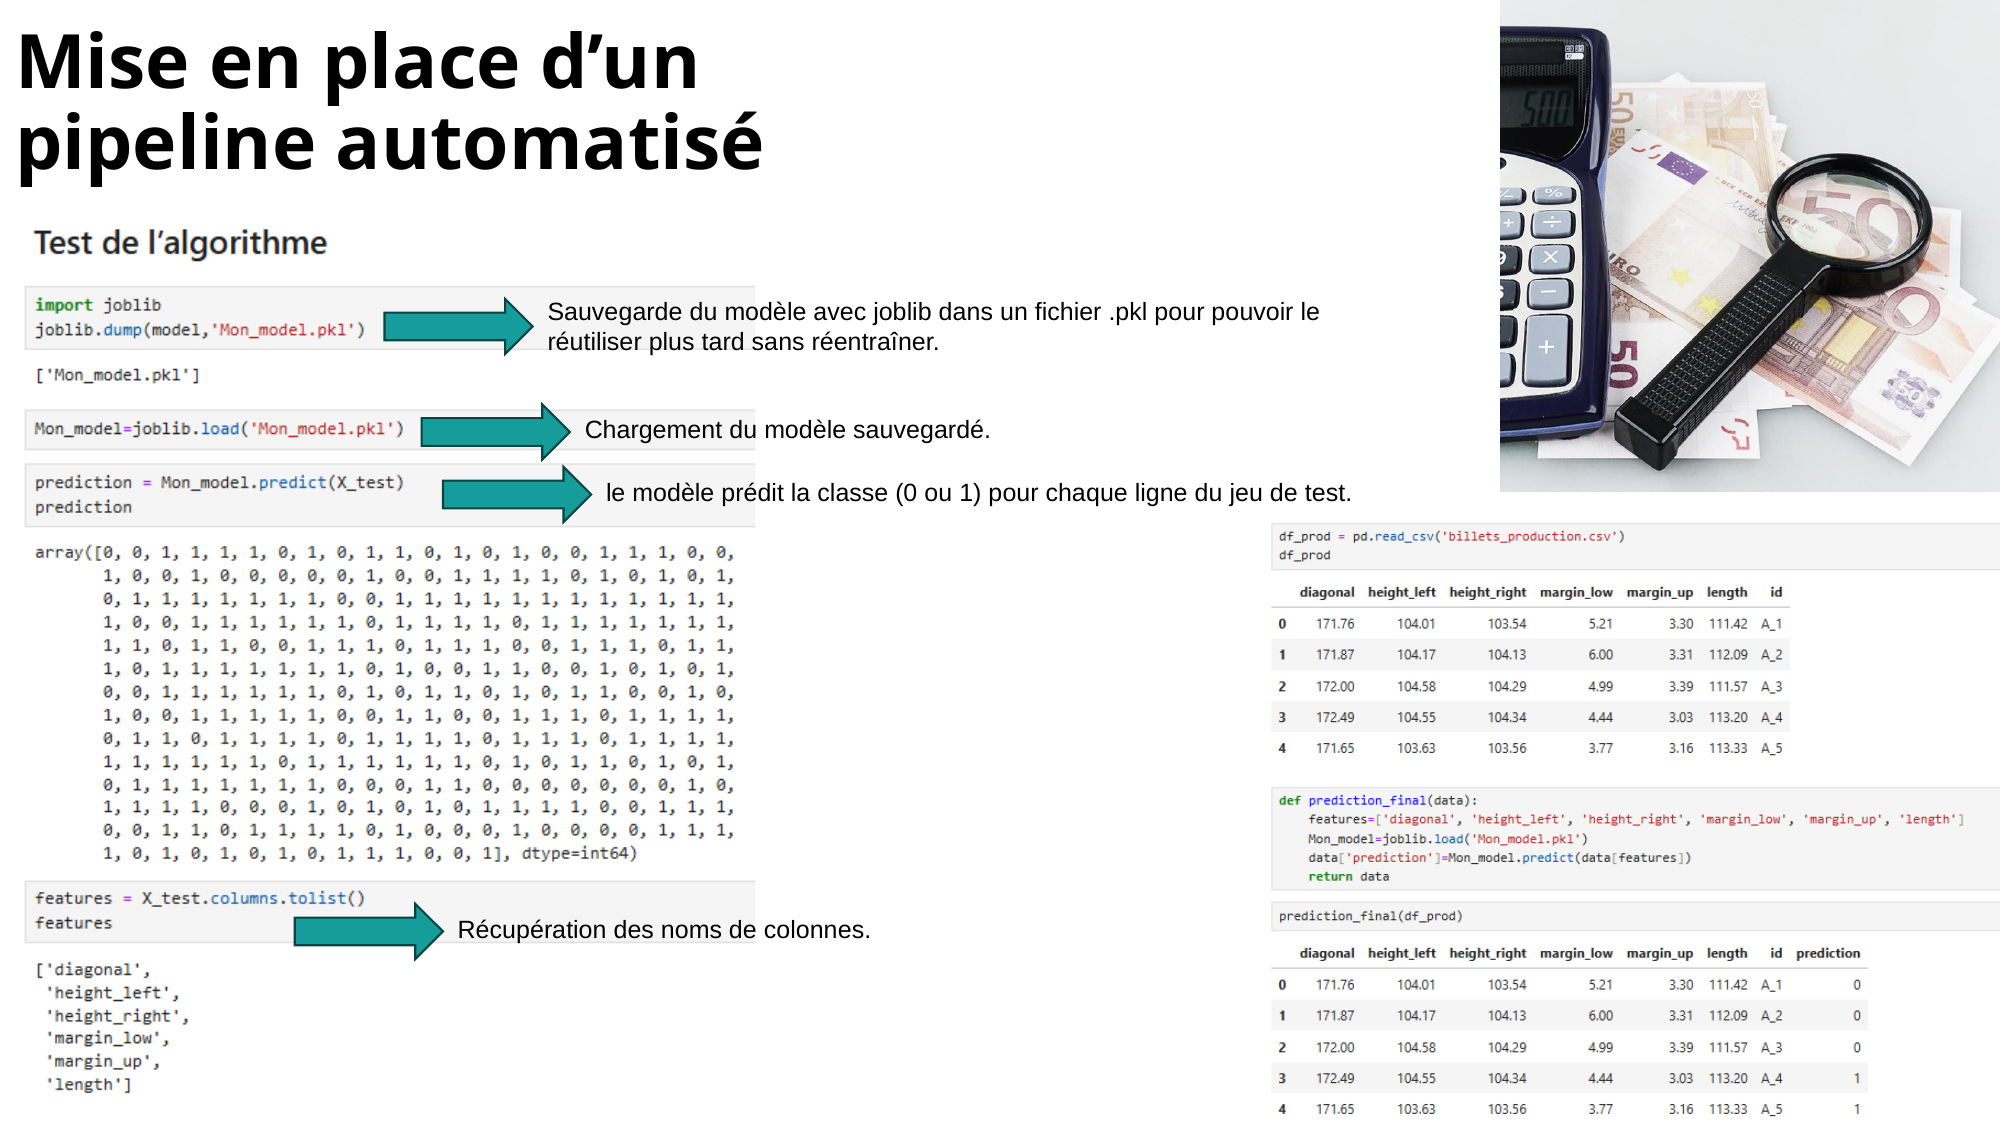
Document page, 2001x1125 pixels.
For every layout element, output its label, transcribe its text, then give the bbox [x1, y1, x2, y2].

picture [1267, 523, 2000, 1125]
text_box Sauvegarde du modèle avec joblib dans un fichier .pkl pour pouvoir le réutiliser plus tard sans réentraîner. [756, 288, 1413, 364]
text_box Récupération des noms de colonnes. [756, 905, 981, 951]
picture [23, 228, 756, 1096]
text_box [0, 0, 2000, 1125]
text_box Chargement du modèle sauvegardé. [756, 406, 1450, 452]
text_box le modèle prédit la classe (0 ou 1) pour chaque ligne du jeu de test. [756, 468, 1471, 514]
title Mise en place d’un pipeline automatisé [0, 16, 785, 213]
picture [1499, 0, 2000, 492]
